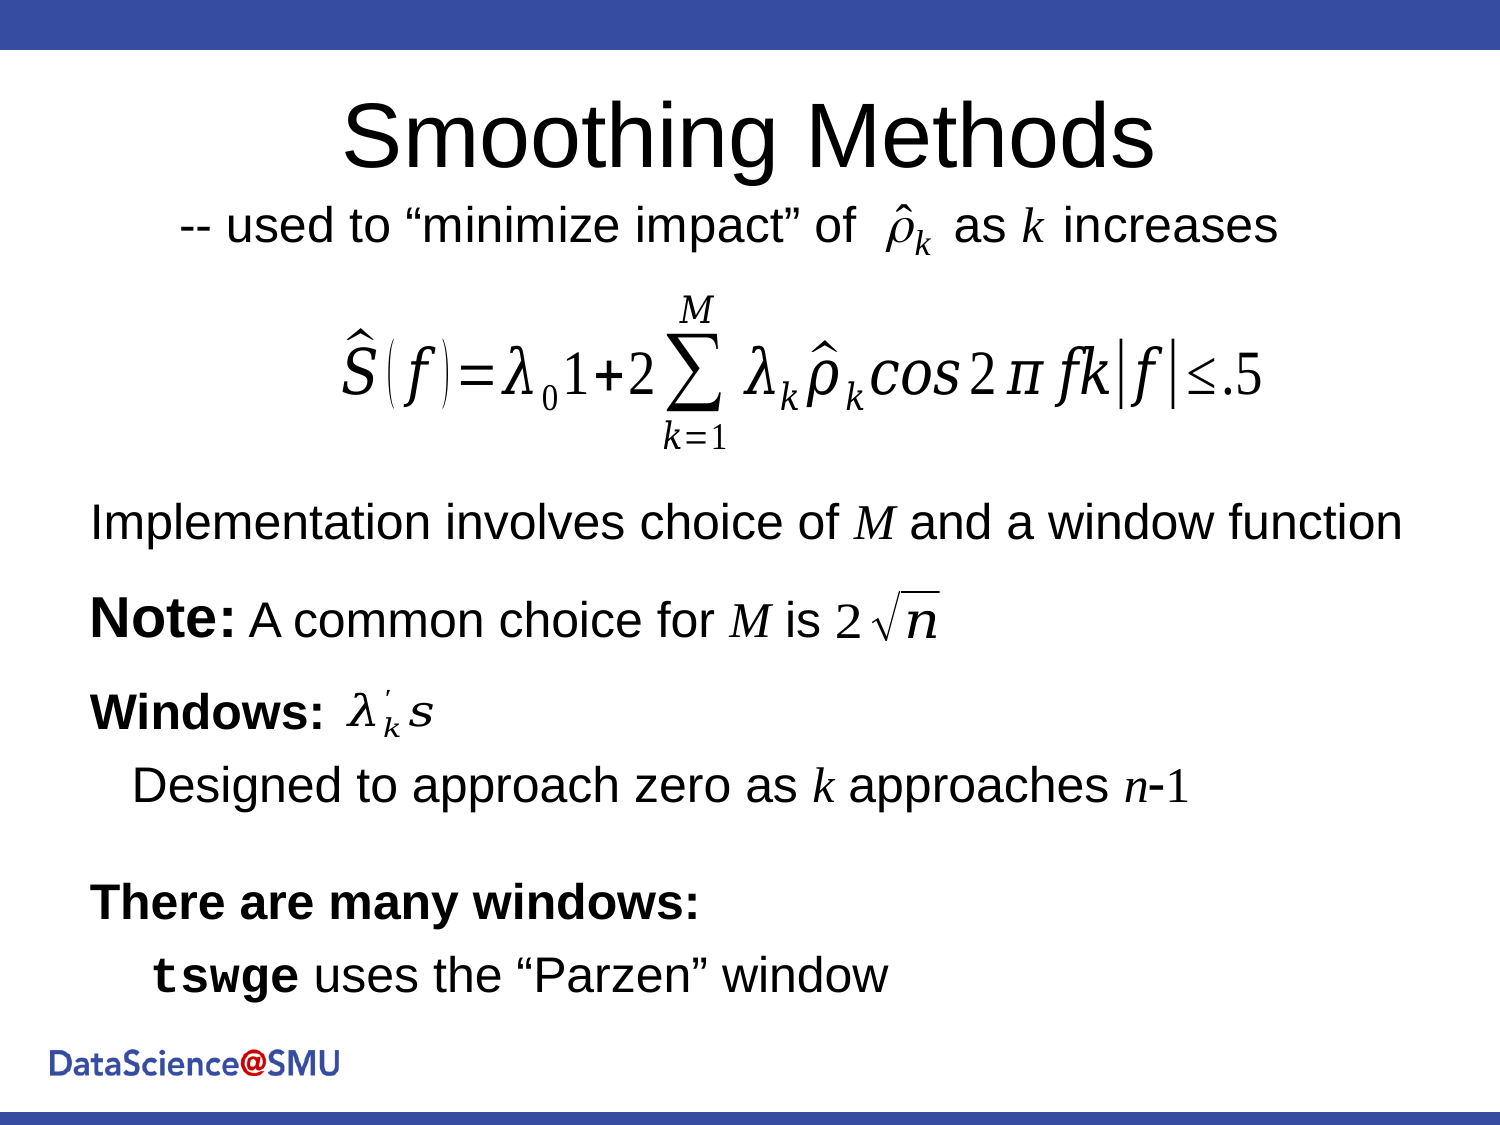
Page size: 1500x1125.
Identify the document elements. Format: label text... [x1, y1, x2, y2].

text_box Windows: Designed to approach zero as k approaches n-1 [74, 672, 1350, 839]
title Smoothing Methods [75, 37, 1425, 225]
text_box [176, 199, 1281, 262]
text_box There are many windows: tswge uses the “Parzen” window [75, 862, 1252, 1022]
text_box Implementation involves choice of M and a window function [75, 482, 1449, 558]
picture [50, 1049, 339, 1076]
text_box Note: A common choice for M is [74, 567, 872, 658]
